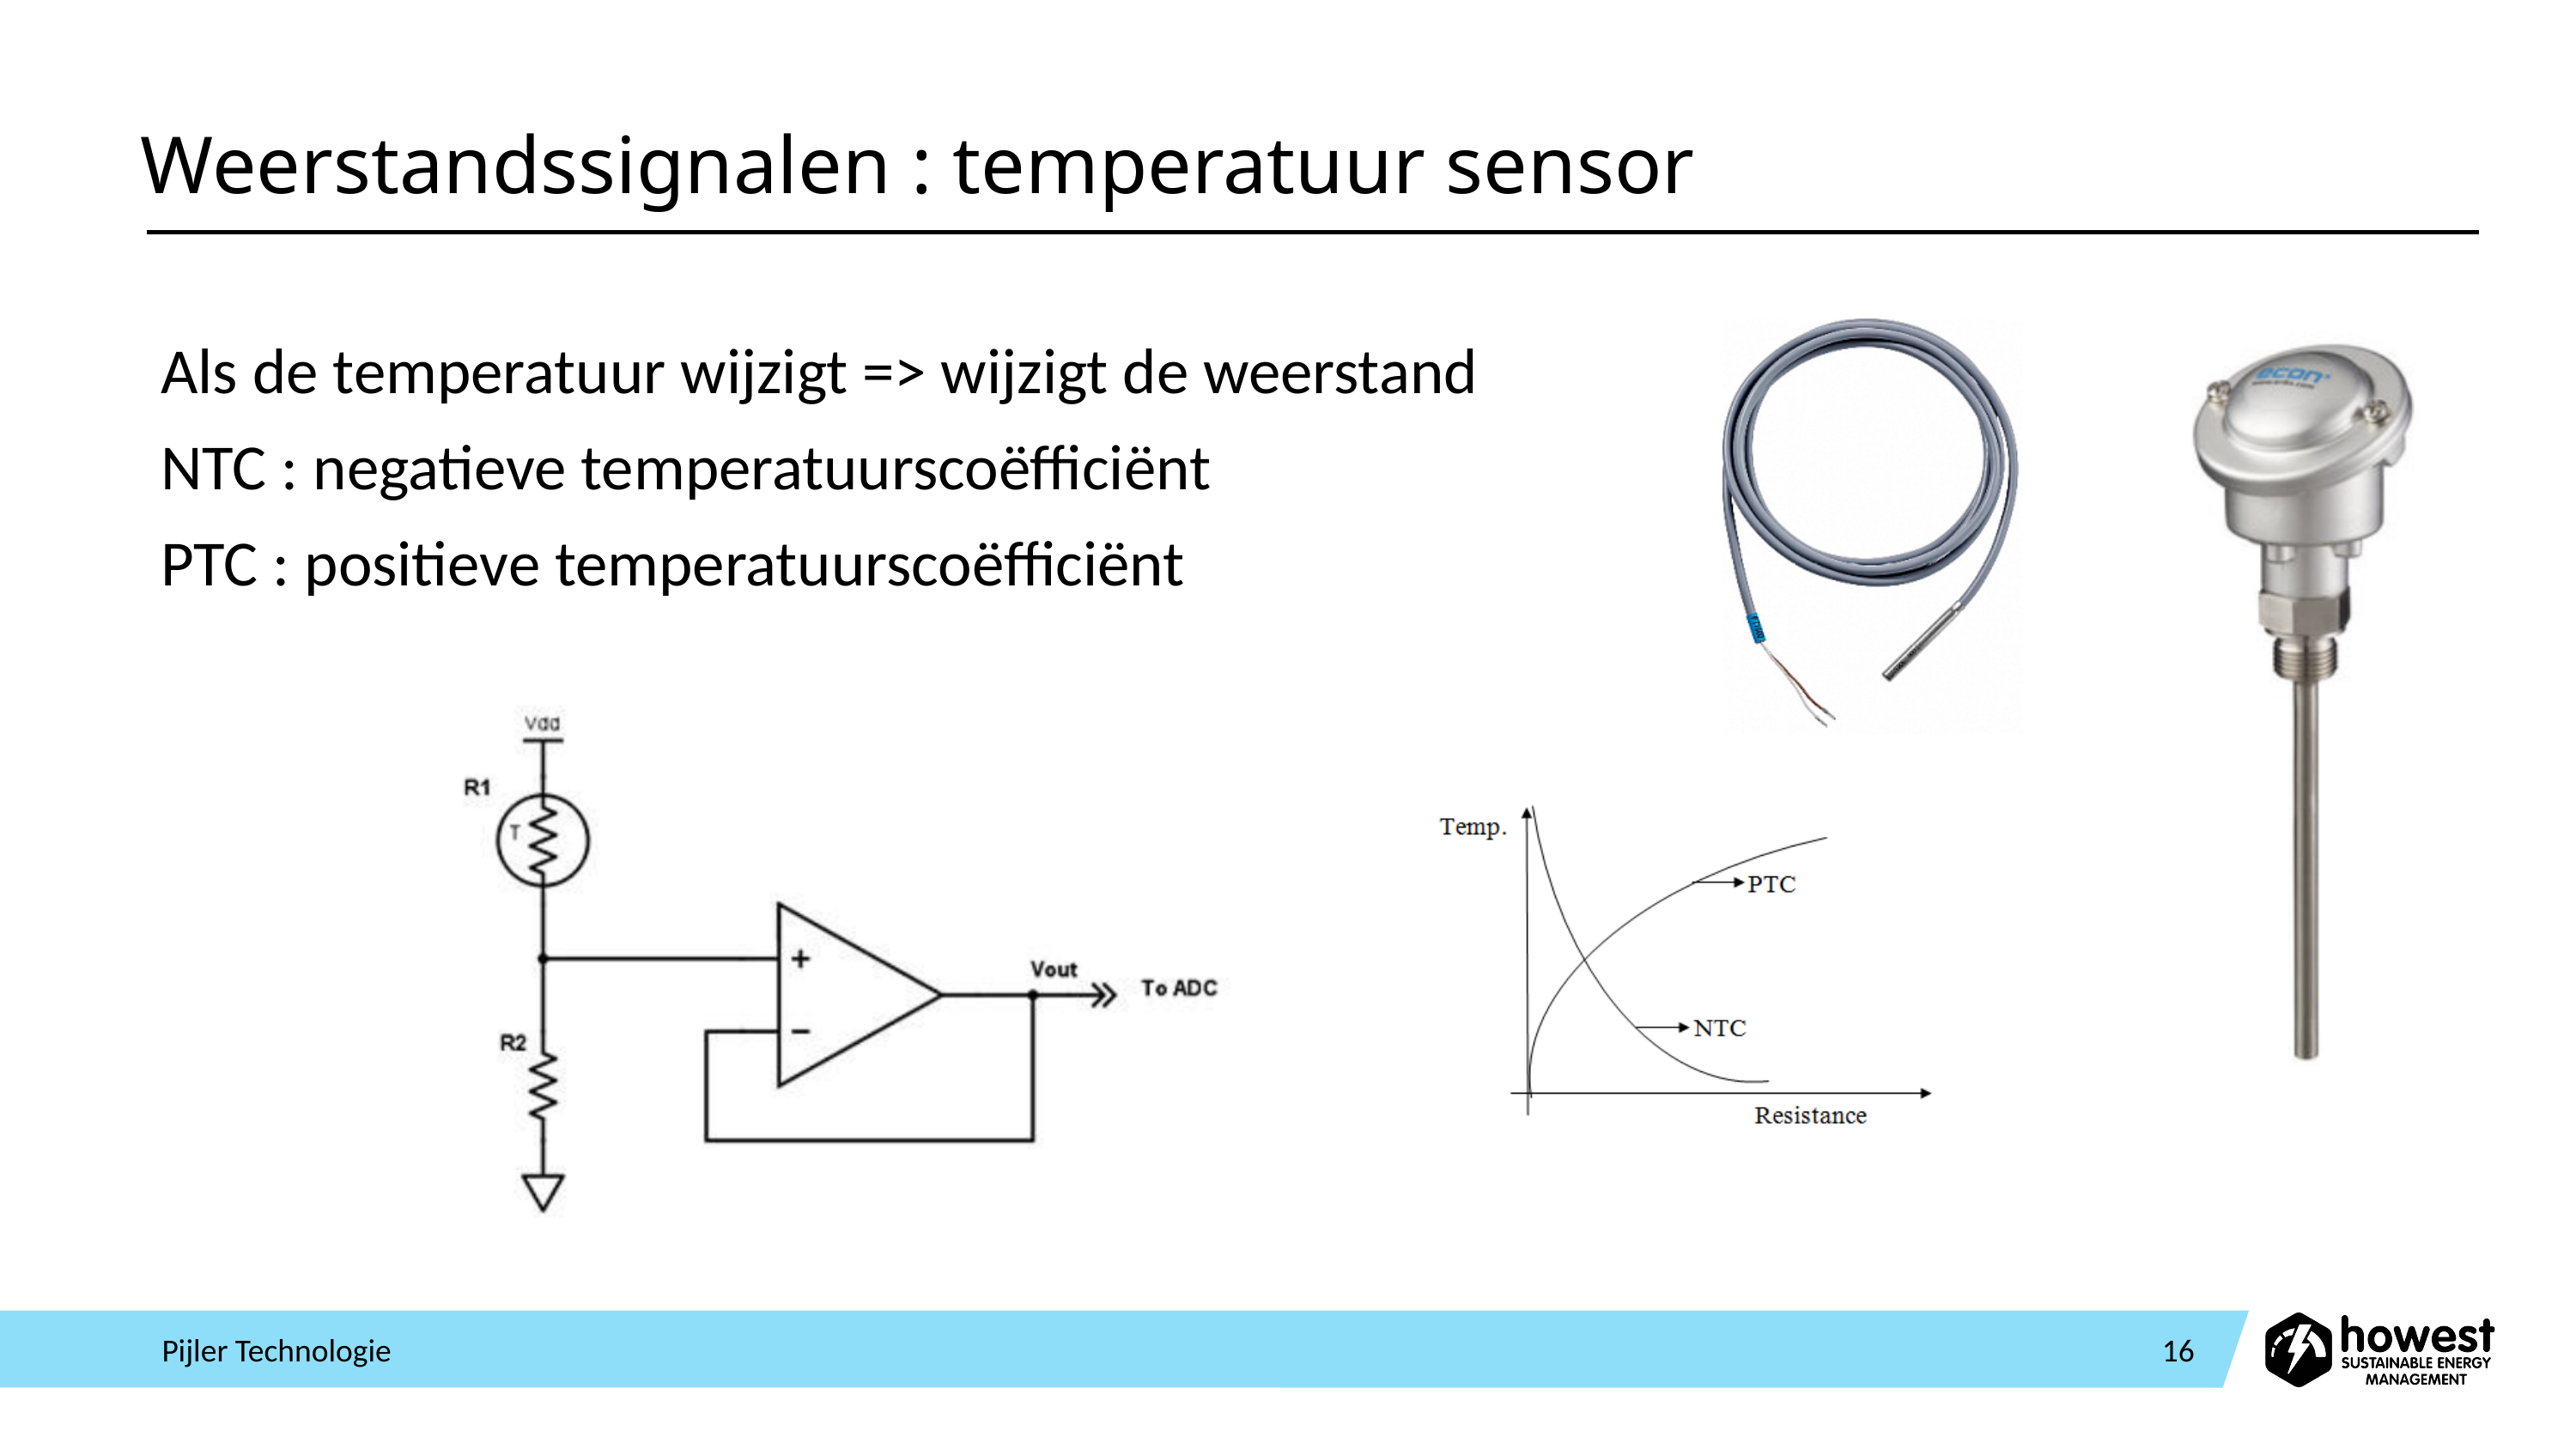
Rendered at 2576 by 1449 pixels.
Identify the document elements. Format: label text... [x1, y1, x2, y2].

slide_number Pijler Technologie [149, 1310, 729, 1388]
slide_number 16 [1676, 1310, 2208, 1388]
picture [403, 674, 1288, 1240]
picture [1388, 753, 1990, 1133]
picture [1722, 318, 2023, 735]
picture [2265, 1313, 2495, 1387]
list Als de temperatuur wijzigt => wijzigt de weerstand NTC : negatieve temperatuurscoëfficiënt PTC : positieve temperatuurscoëfficiënt [148, 331, 2483, 1191]
picture [2136, 300, 2514, 1072]
title Weerstandssignalen : temperatuur sensor [140, 124, 2476, 215]
